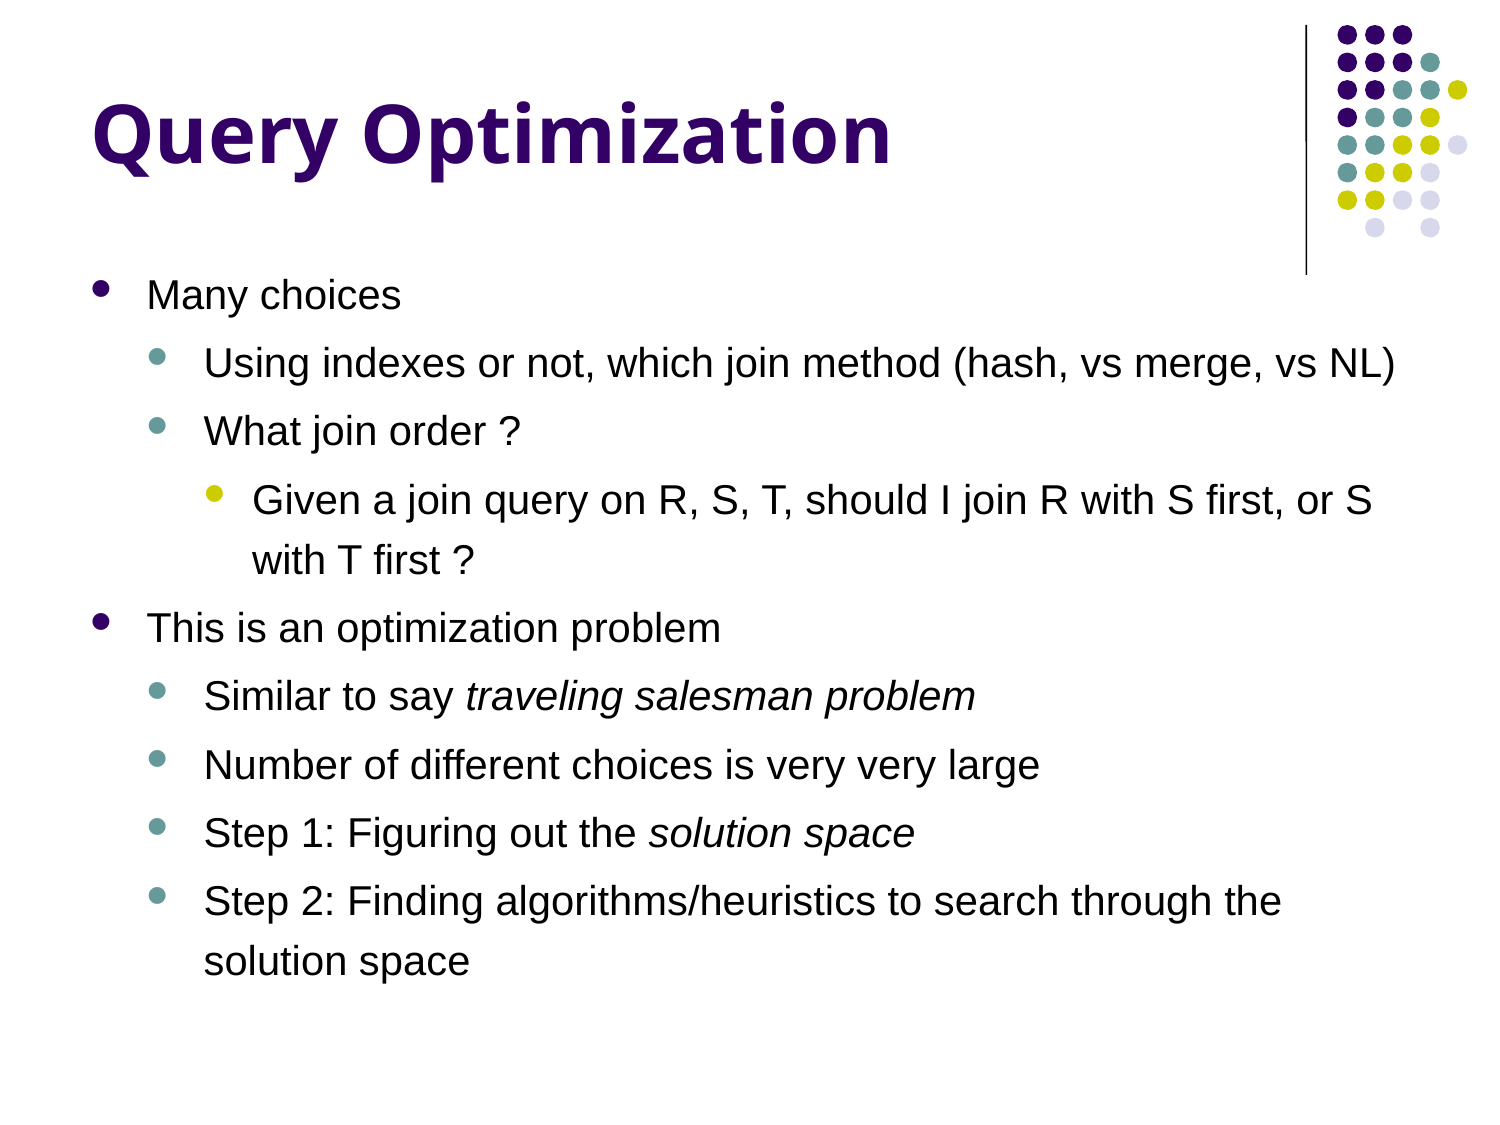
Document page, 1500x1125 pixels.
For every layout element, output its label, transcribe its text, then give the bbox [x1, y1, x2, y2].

title Query Optimization [74, 19, 1313, 188]
list Many choices Using indexes or not, which join method (hash, vs merge, vs NL) What join order ? Given a join query on R, S, T, should I join R with S first, or S with T first ? This is an optimization problem Similar to say traveling salesman problem Number of different choices is very very large Step 1: Figuring out the solution space Step 2: Finding algorithms/heuristics to search through the solution space [74, 249, 1426, 1054]
